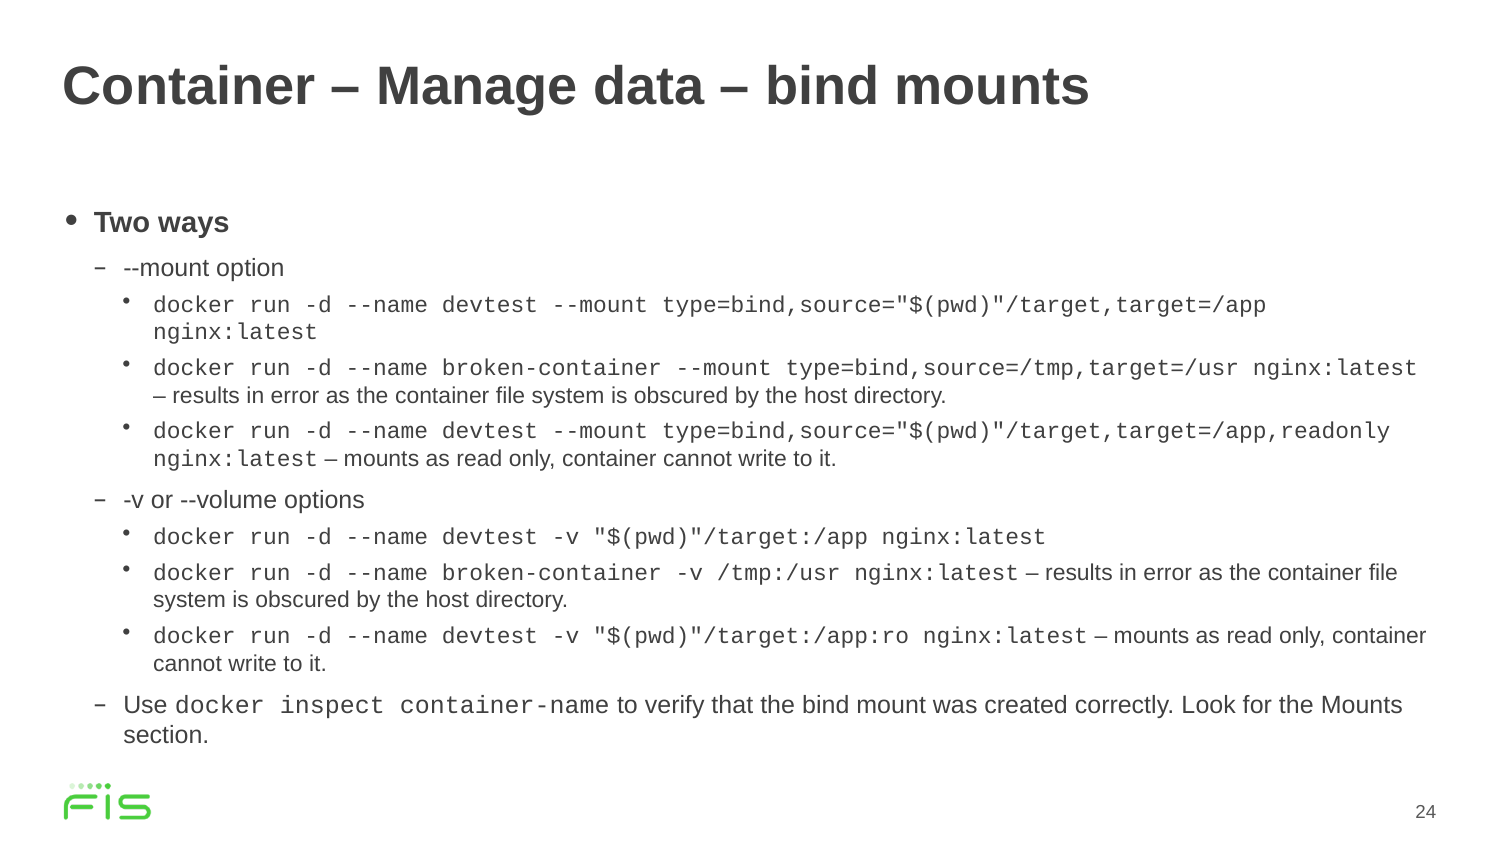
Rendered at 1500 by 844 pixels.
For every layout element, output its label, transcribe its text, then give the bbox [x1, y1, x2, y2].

list Two ways --mount option docker run -d --name devtest --mount type=bind,source="$(pwd)"/target,target=/app nginx:latest docker run -d --name broken-container --mount type=bind,source=/tmp,target=/usr nginx:latest – results in error as the container file system is obscured by the host directory. docker run -d --name devtest --mount type=bind,source="$(pwd)"/target,target=/app,readonly nginx:latest – mounts as read only, container cannot write to it. -v or --volume options docker run -d --name devtest -v "$(pwd)"/target:/app nginx:latest docker run -d --name broken-container -v /tmp:/usr nginx:latest – results in error as the container file system is obscured by the host directory. docker run -d --name devtest -v "$(pwd)"/target:/app:ro nginx:latest – mounts as read only, container cannot write to it. Use docker inspect container-name to verify that the bind mount was created correctly. Look for the Mounts section. [64, 203, 1435, 759]
picture [58, 780, 154, 823]
slide_number 24 [1359, 799, 1437, 822]
title Container – Manage data – bind mounts [62, 62, 1435, 192]
